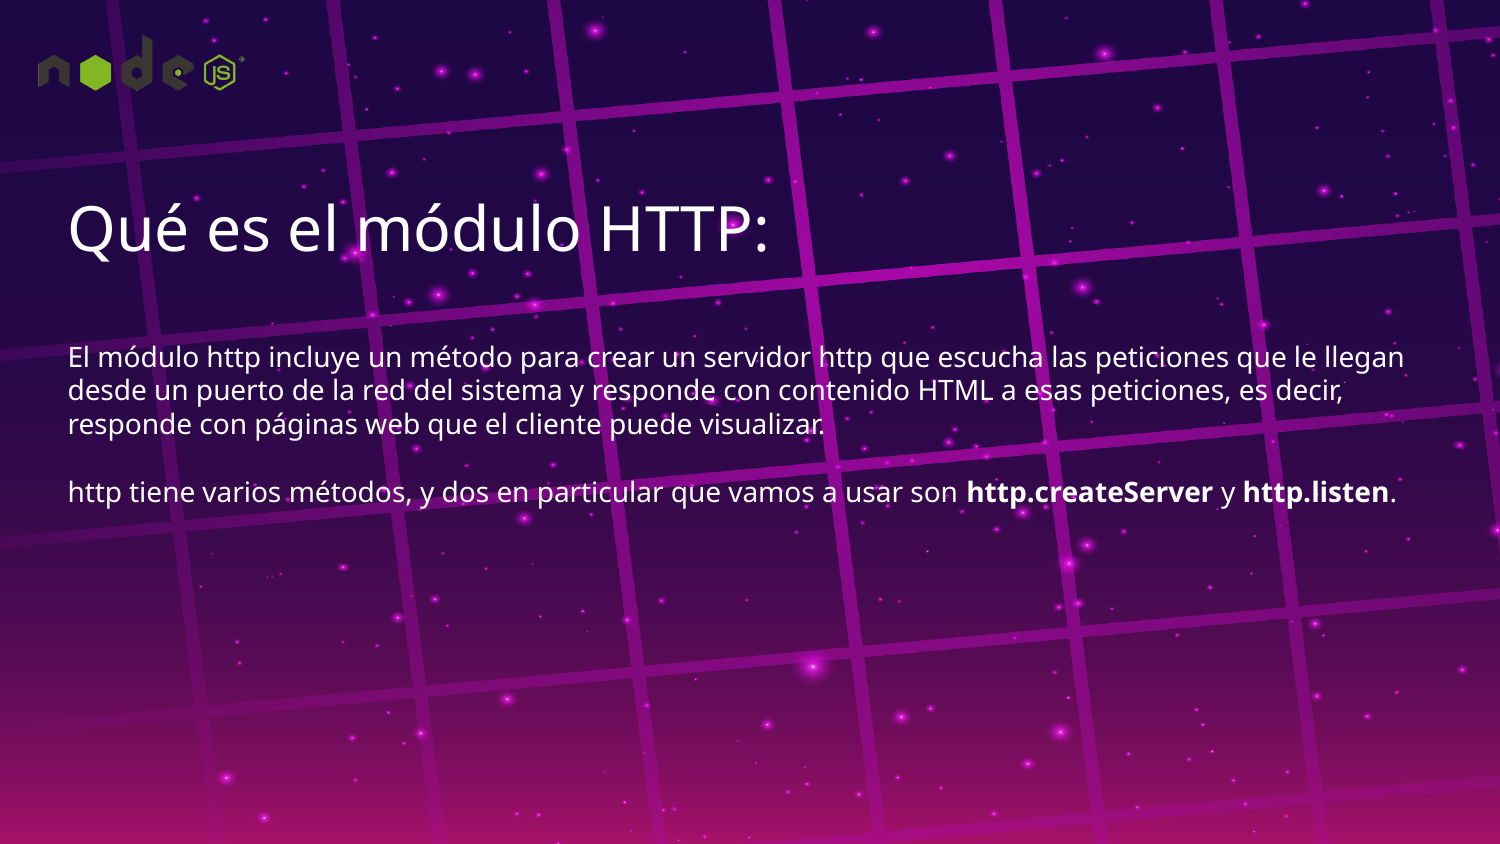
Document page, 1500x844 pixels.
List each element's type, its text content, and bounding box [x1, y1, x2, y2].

picture [0, 0, 1500, 844]
list Qué es el módulo HTTP: El módulo http incluye un método para crear un servidor http que escucha las peticiones que le llegan desde un puerto de la red del sistema y responde con contenido HTML a esas peticiones, es decir, responde con páginas web que el cliente puede visualizar. http tiene varios métodos, y dos en particular que vamos a usar son http.createServer y http.listen. [52, 27, 1429, 793]
